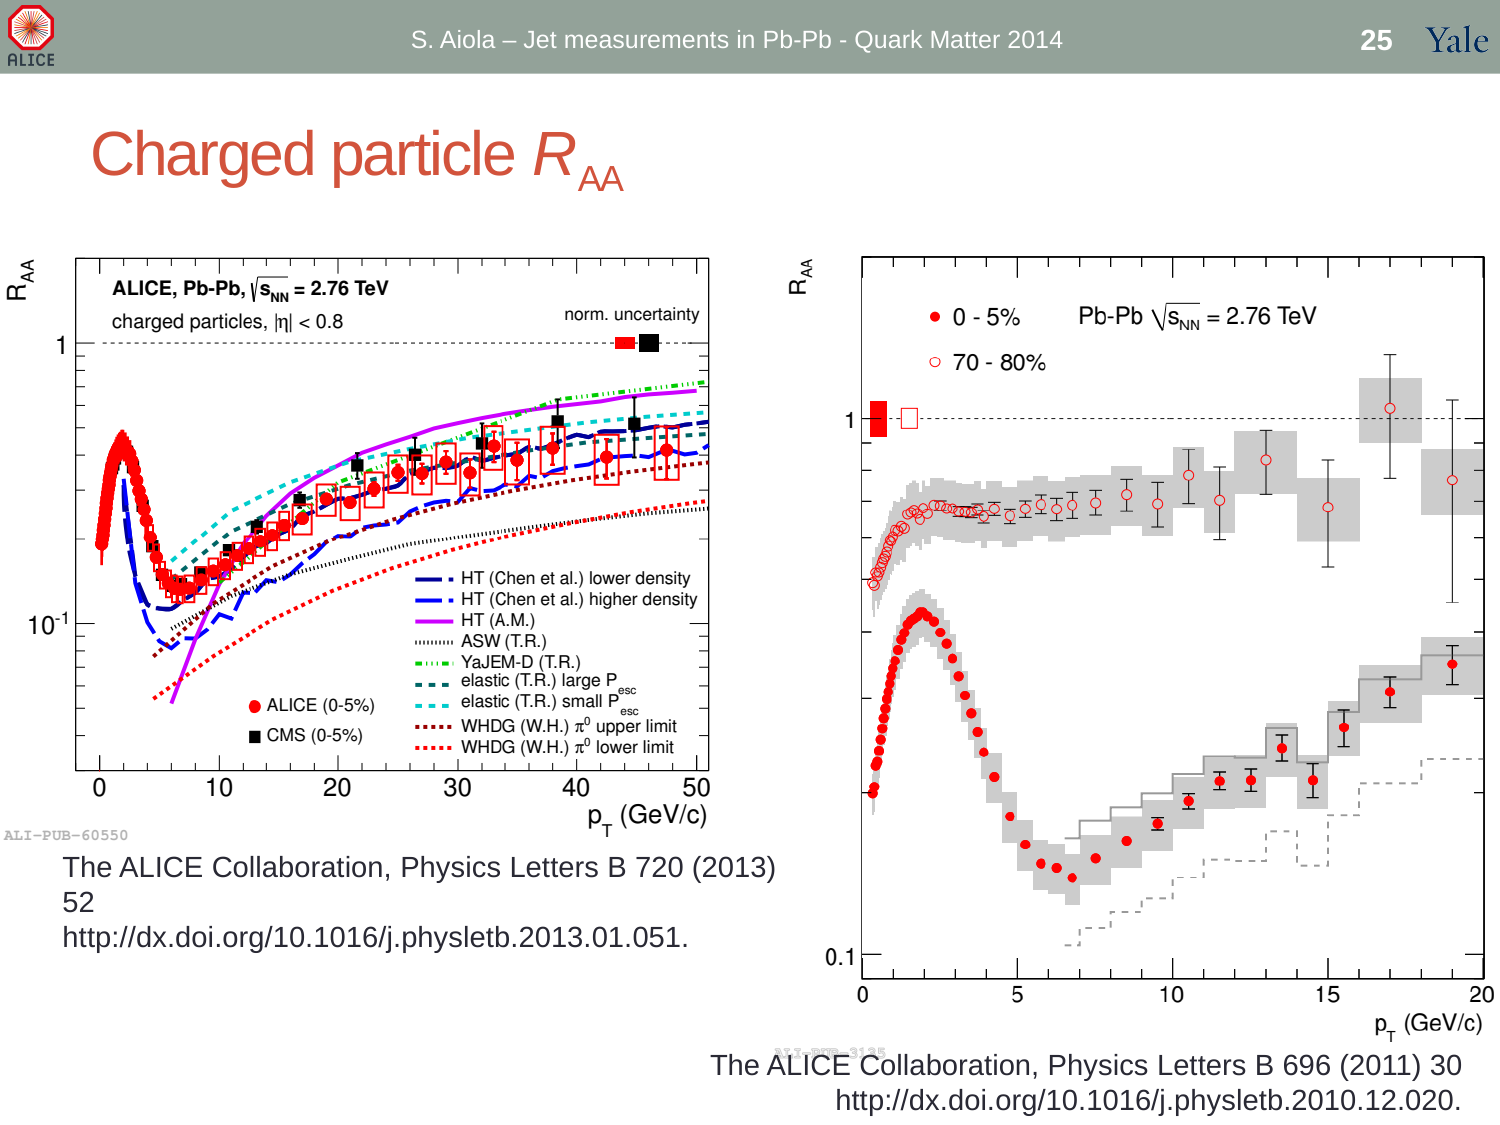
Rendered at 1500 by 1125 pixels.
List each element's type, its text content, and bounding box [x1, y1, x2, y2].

slide_number 25 [1250, 11, 1408, 66]
text_box The ALICE Collaboration, Physics Letters B 720 (2013) 52 http://dx.doi.org/10.1016/j.physletb.2013.01.051. [47, 840, 767, 961]
picture [0, 233, 752, 841]
picture [8, 5, 54, 66]
picture [1424, 10, 1490, 76]
footer S. Aiola – Jet measurements in Pb-Pb - Quark Matter 2014 [75, 11, 1250, 66]
text_box The ALICE Collaboration, Physics Letters B 696 (2011) 30 http://dx.doi.org/10.1016/j.physletb.2010.12.020. [603, 1039, 1479, 1124]
title Charged particle RAA [75, 105, 1425, 207]
picture [770, 236, 1500, 1060]
